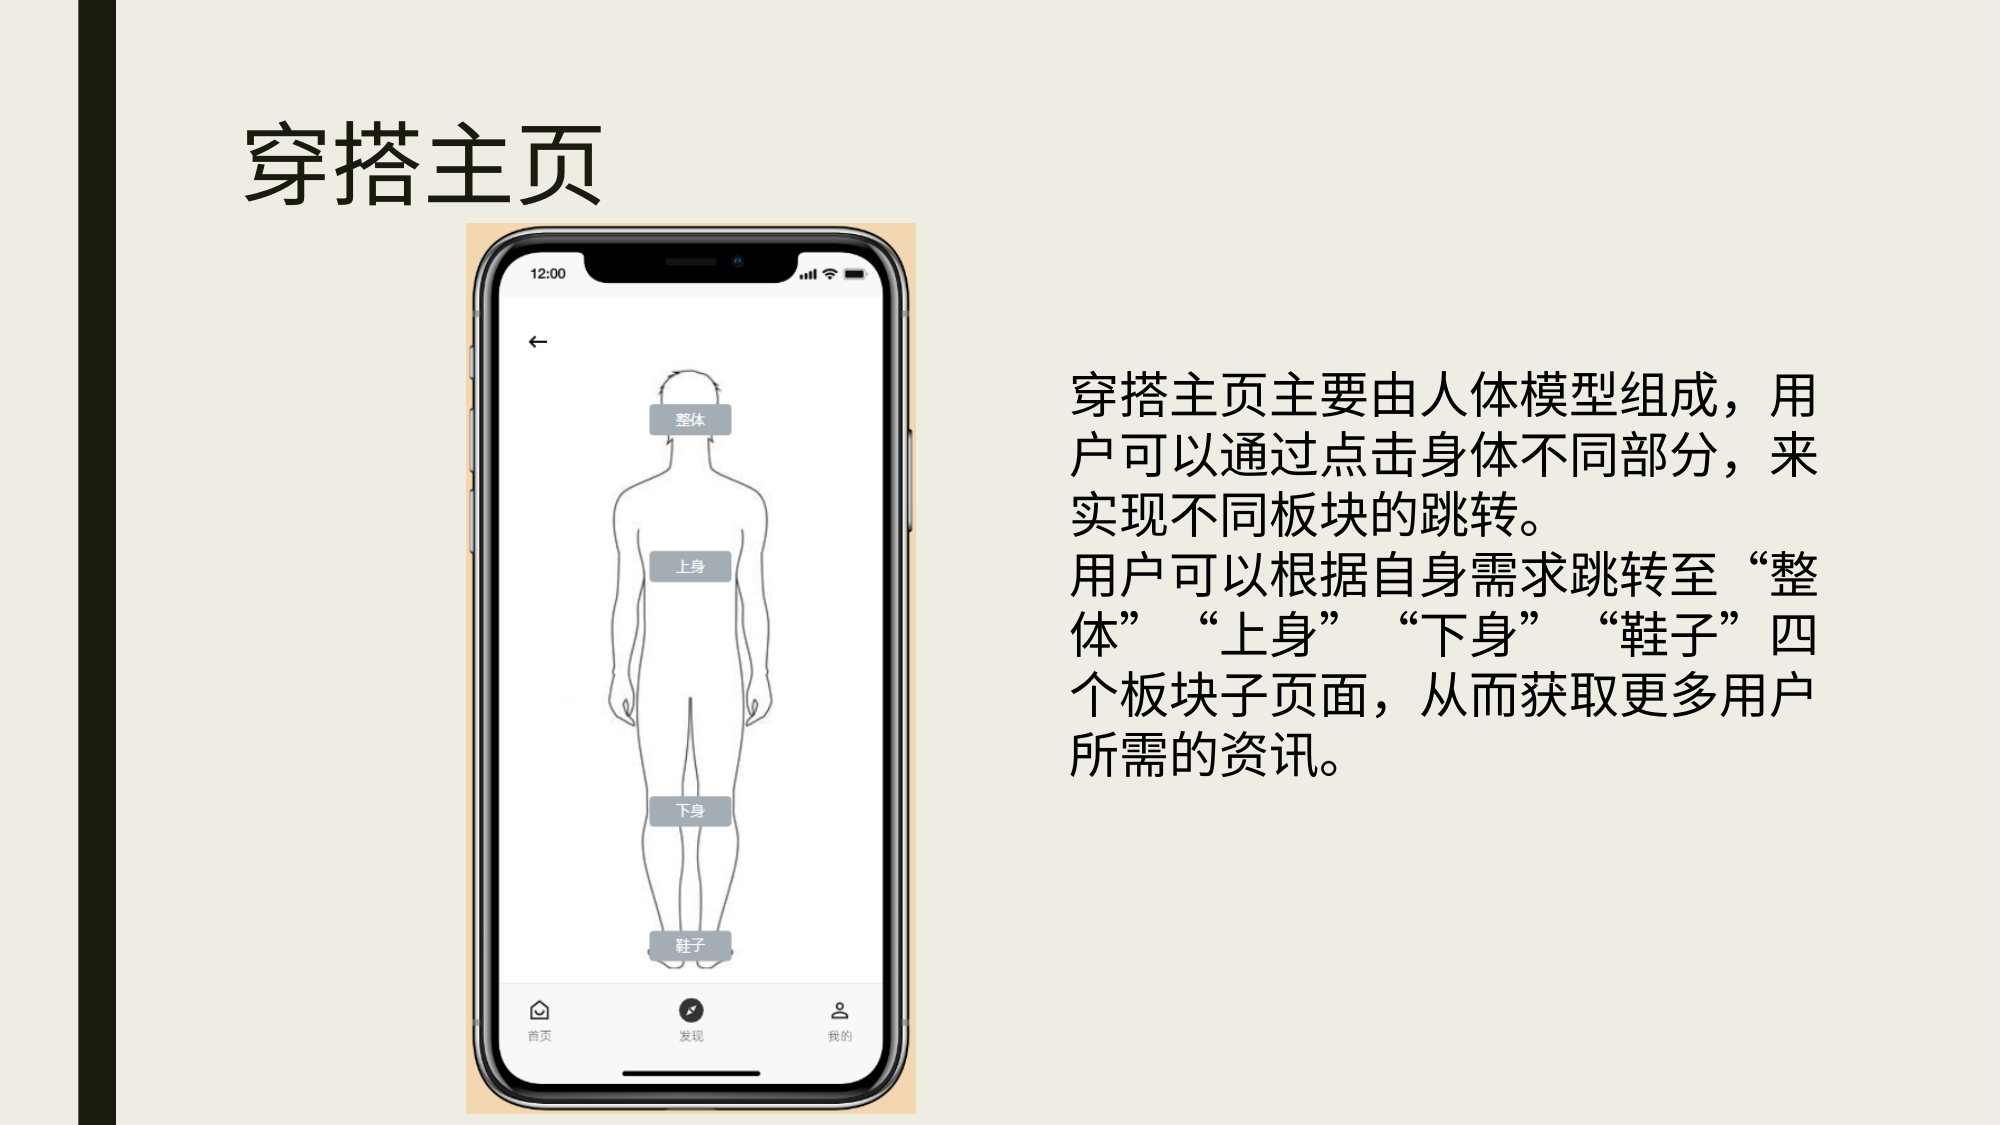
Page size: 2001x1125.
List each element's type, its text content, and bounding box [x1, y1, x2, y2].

text_box 穿搭主页主要由人体模型组成，用户可以通过点击身体不同部分，来实现不同板块的跳转。 用户可以根据自身需求跳转至“整体”“上身”“下身”“鞋子”四个板块子页面，从而获取更多用户所需的资讯。 [1054, 356, 1884, 791]
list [466, 223, 916, 1114]
title 穿搭主页 [225, 112, 1800, 357]
